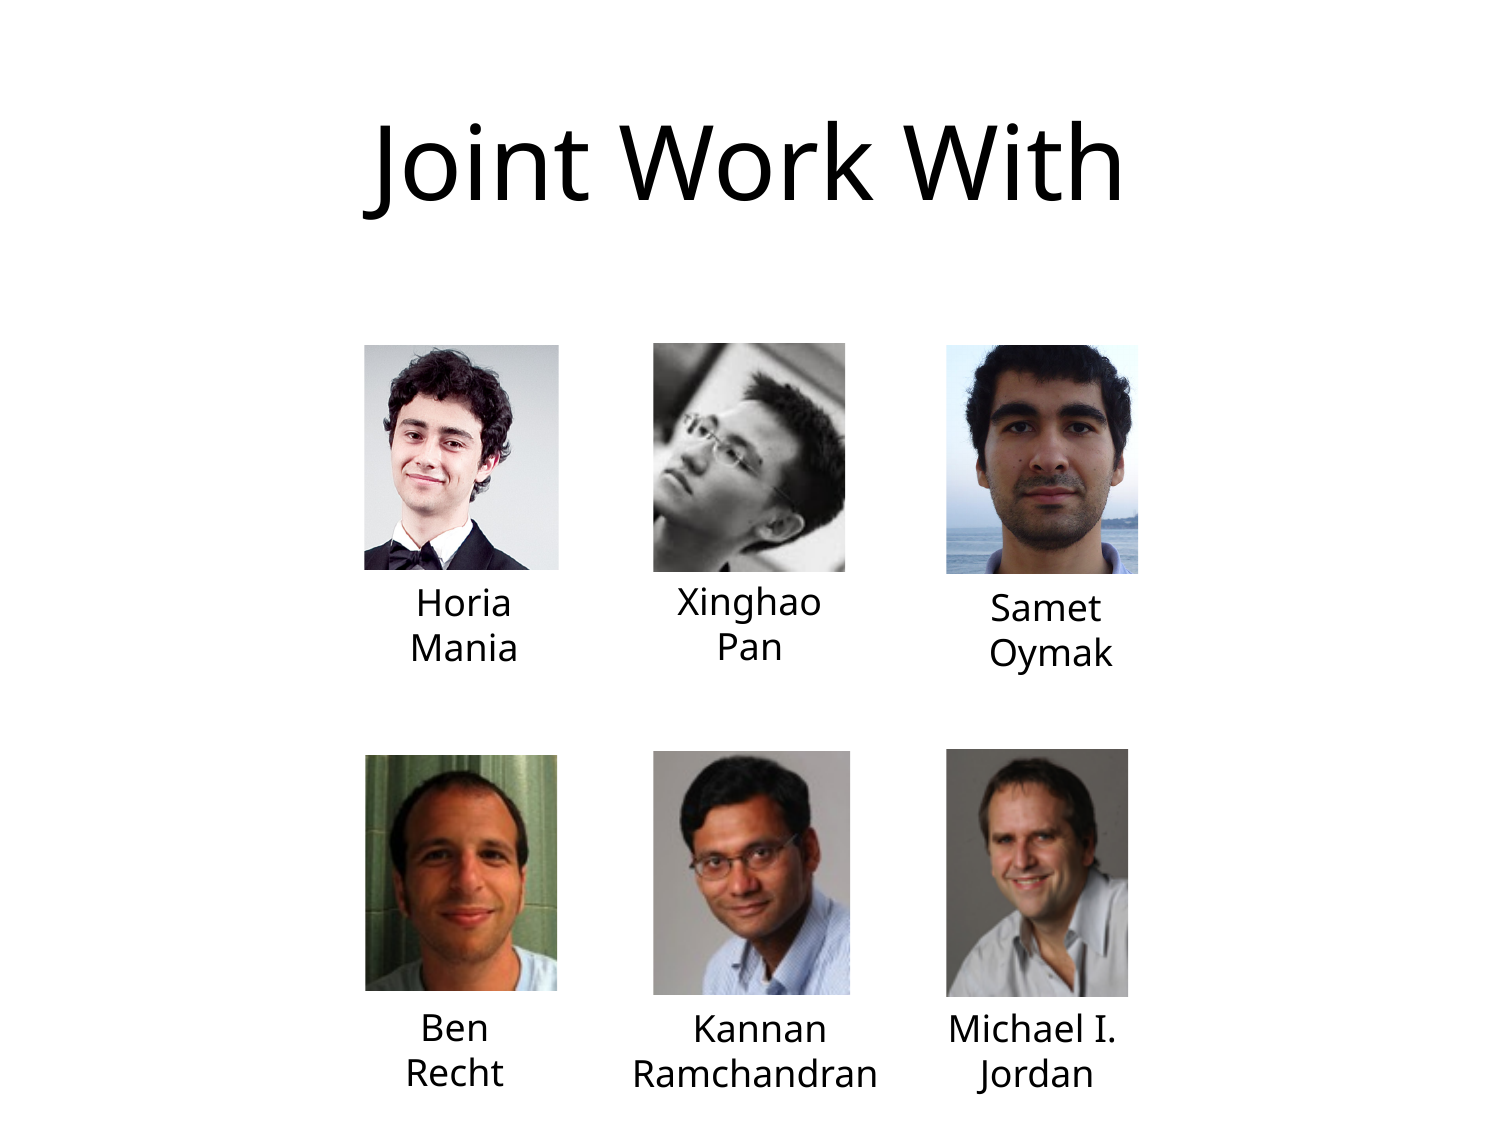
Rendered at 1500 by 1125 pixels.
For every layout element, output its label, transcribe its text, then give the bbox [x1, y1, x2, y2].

text_box Michael I. Jordan [932, 997, 1142, 1103]
picture [946, 344, 1139, 574]
picture [363, 345, 559, 571]
title Joint Work With [0, 37, 1500, 279]
picture [653, 343, 846, 577]
text_box Horia Mania [394, 579, 534, 677]
picture [365, 754, 558, 991]
text_box Kannan Ramchandran [617, 997, 904, 1103]
text_box Ben Recht [390, 999, 529, 1102]
picture [946, 748, 1129, 998]
picture [653, 751, 851, 995]
subtitle Xinghao Pan [653, 583, 847, 706]
text_box Samet Oymak [973, 582, 1128, 681]
